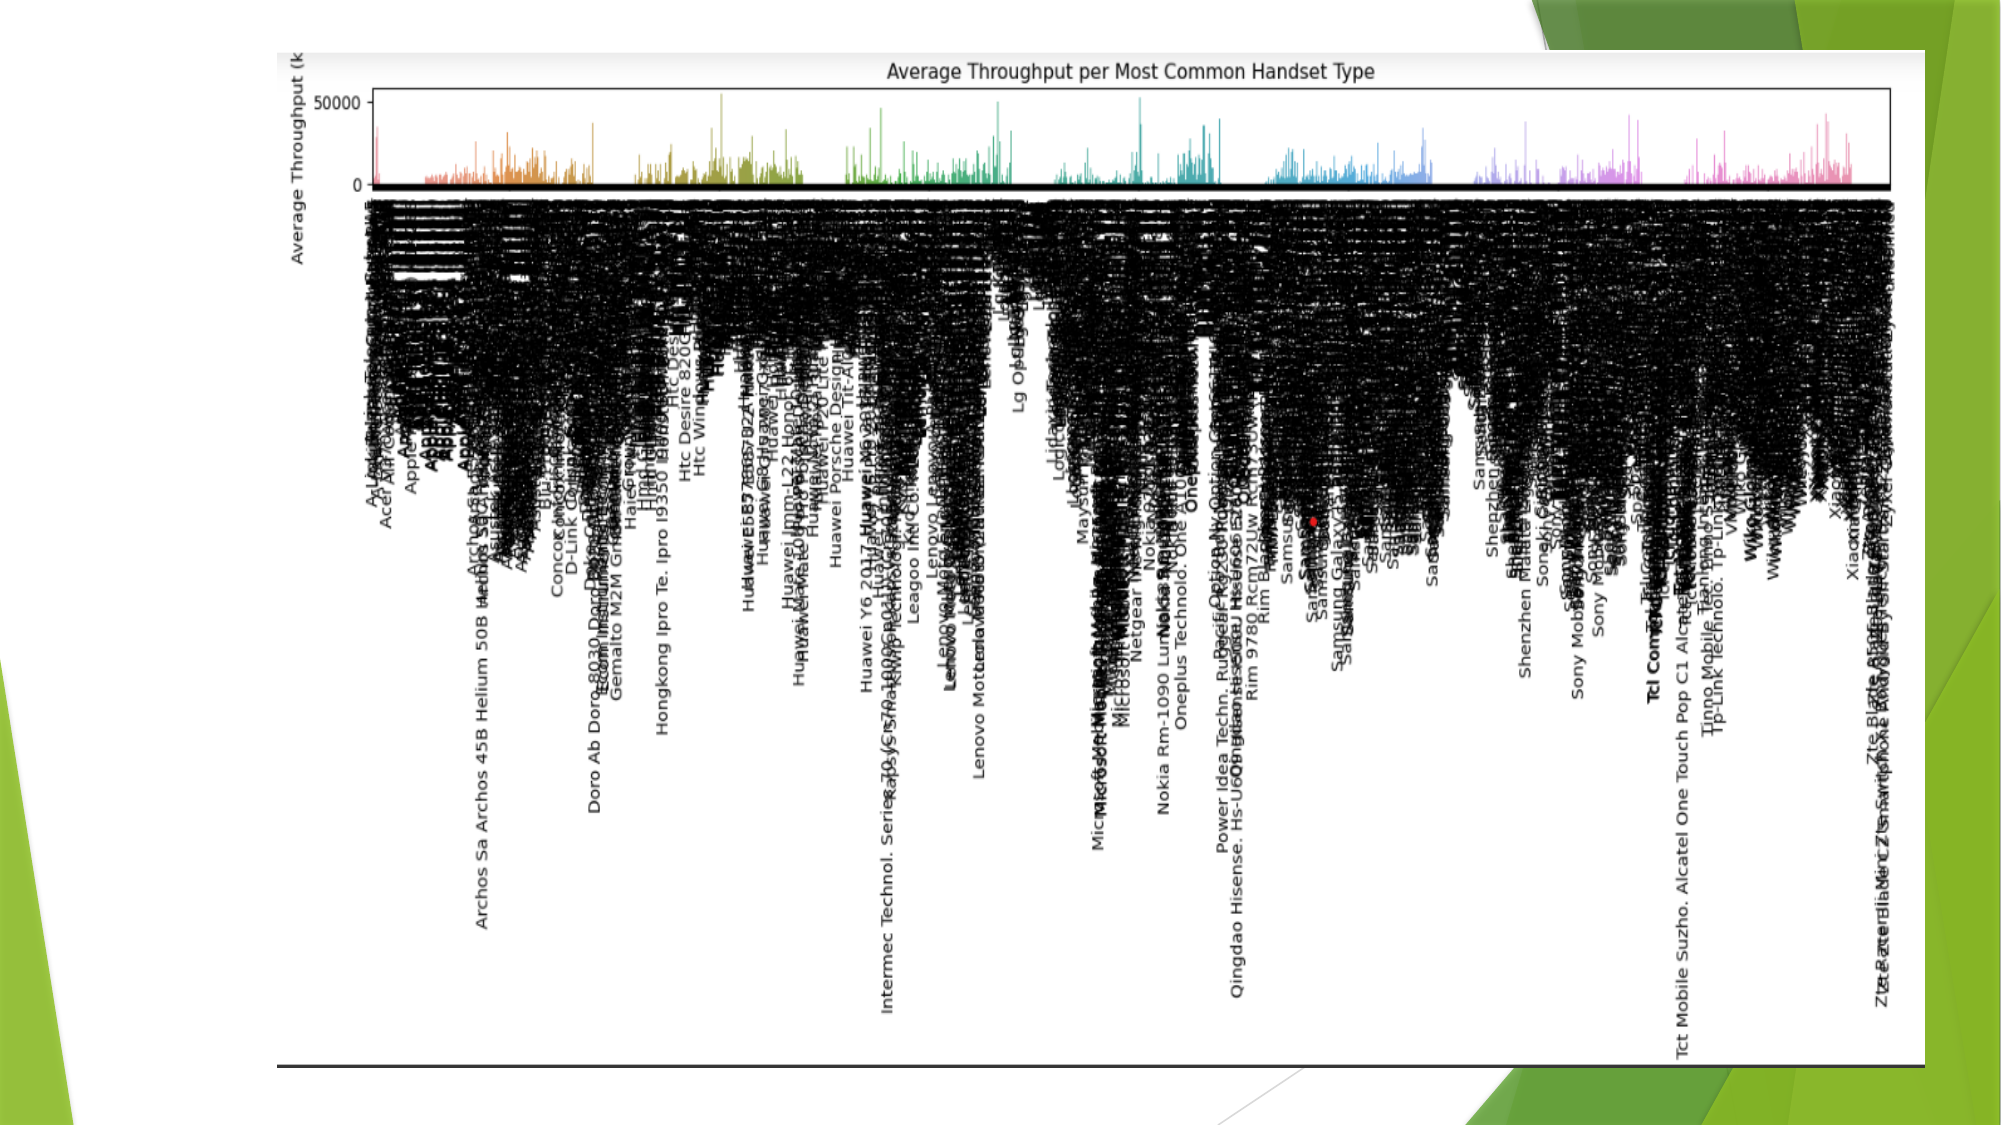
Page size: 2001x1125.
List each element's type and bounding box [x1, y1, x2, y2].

picture [276, 50, 1926, 1068]
